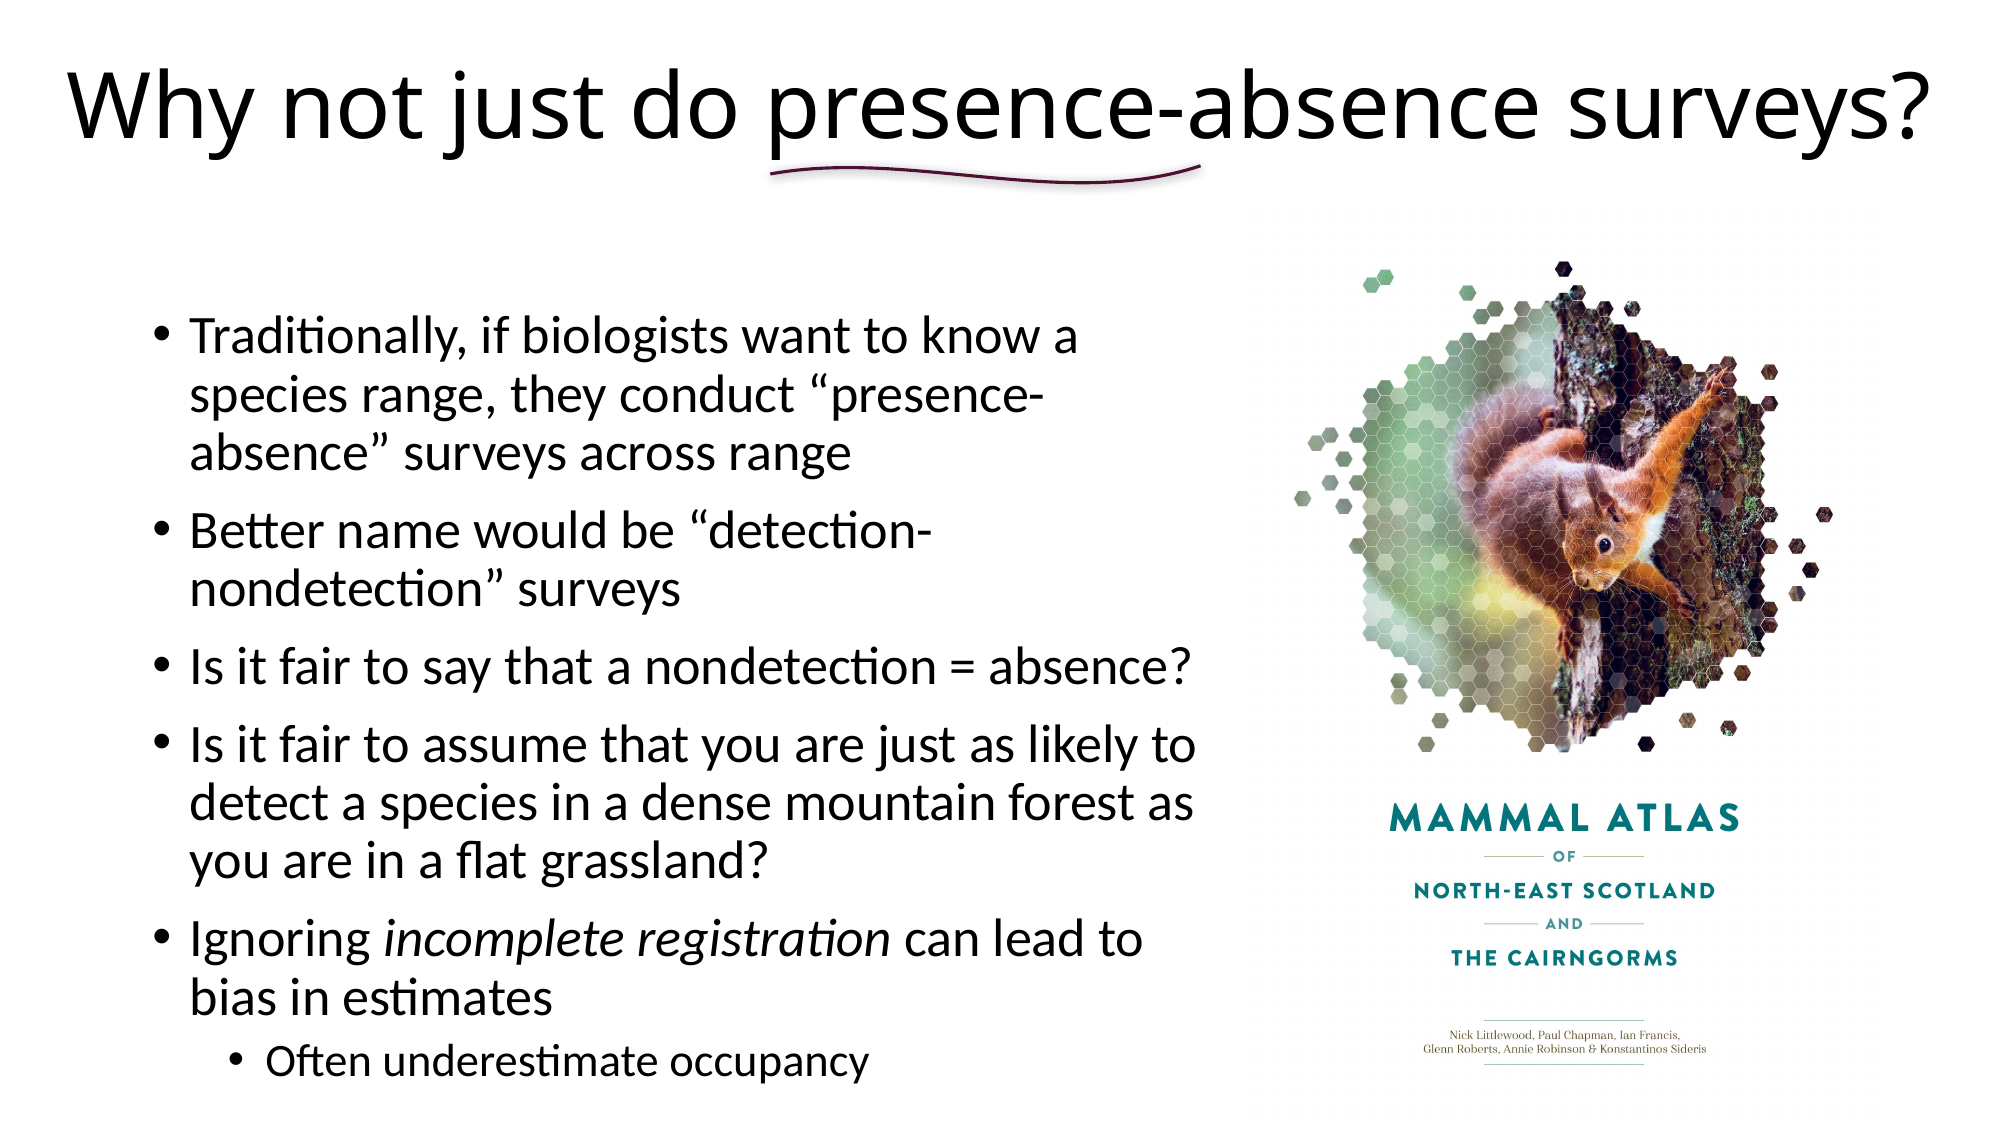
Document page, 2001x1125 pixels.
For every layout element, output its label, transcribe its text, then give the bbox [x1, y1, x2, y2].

picture [1238, 203, 1890, 1125]
title Why not just do presence-absence surveys? [0, 0, 2000, 218]
text_box [770, 165, 1201, 183]
list Traditionally, if biologists want to know a species range, they conduct “presence-absence” surveys across range Better name would be “detection-nondetection” surveys Is it fair to say that a nondetection = absence? Is it fair to assume that you are just as likely to detect a species in a dense mountain forest as you are in a flat grassland? Ignoring incomplete registration can lead to bias in estimates Often underestimate occupancy [137, 299, 1238, 1096]
